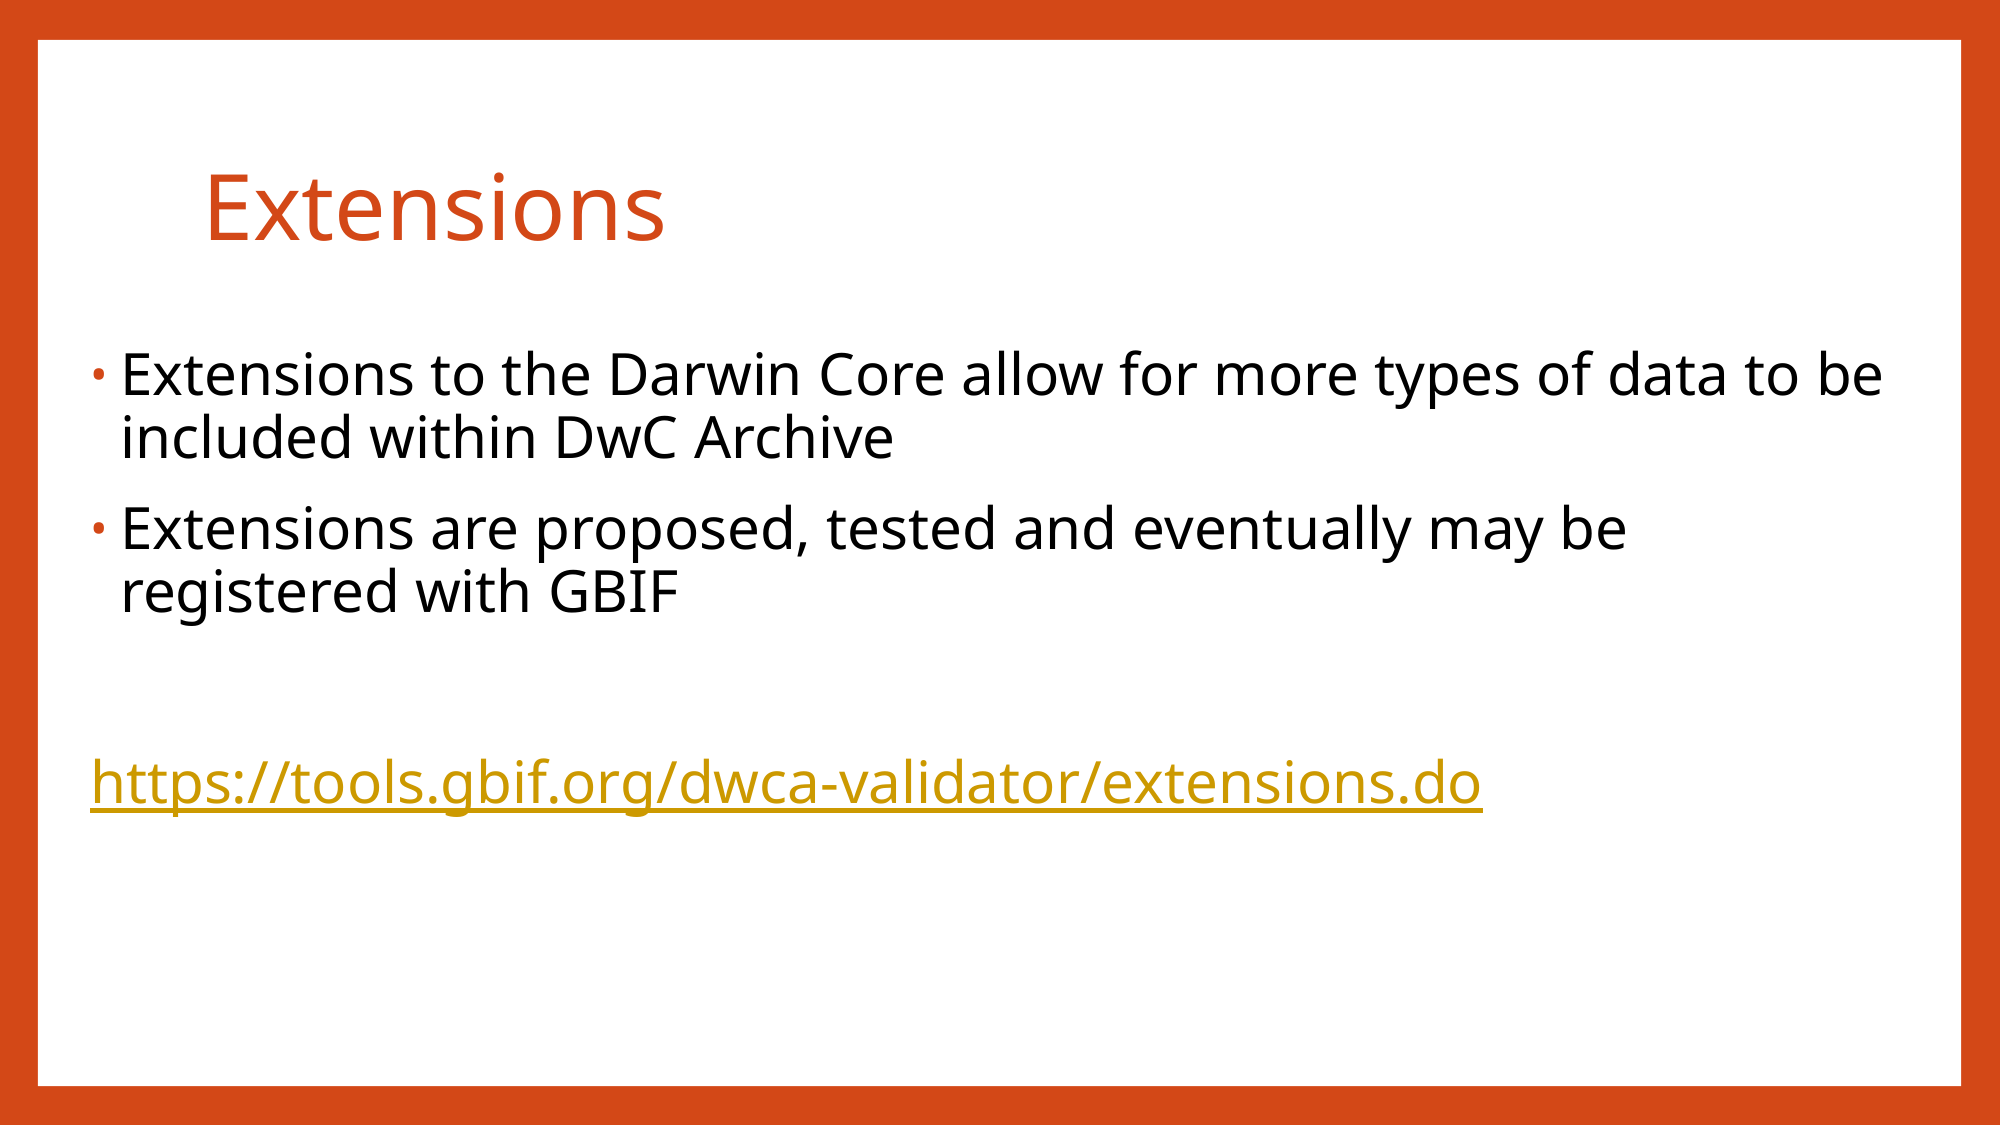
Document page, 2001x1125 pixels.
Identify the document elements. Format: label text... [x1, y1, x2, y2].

list Extensions to the Darwin Core allow for more types of data to be included within DwC Archive Extensions are proposed, tested and eventually may be registered with GBIF https://tools.gbif.org/dwca-validator/extensions.do [67, 337, 1936, 1000]
title Extensions [187, 99, 1808, 323]
